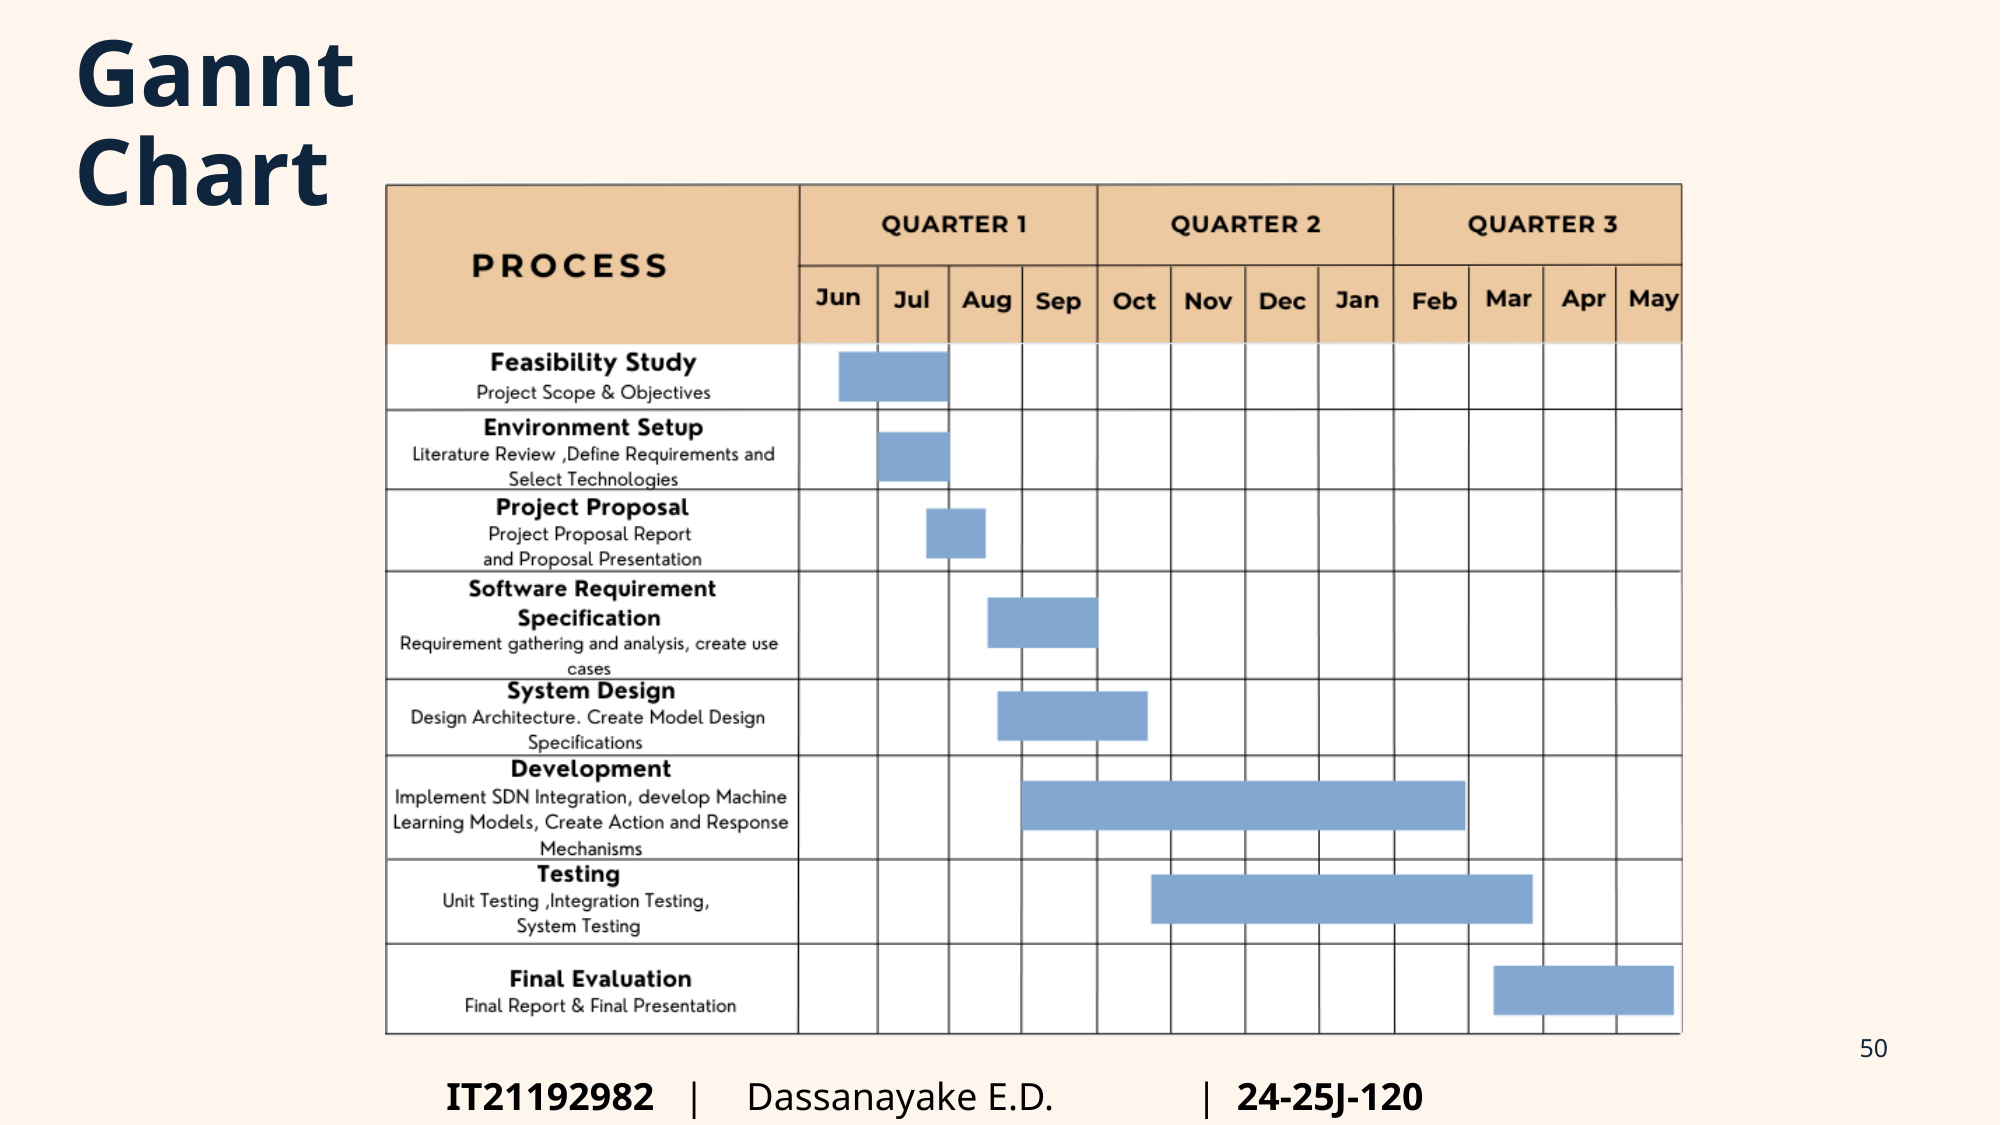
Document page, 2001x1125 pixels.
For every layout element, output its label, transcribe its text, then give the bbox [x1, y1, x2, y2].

text_box IT21192982 | Dassanayake E.D. | 24-25J-120 [431, 1064, 1551, 1125]
picture [385, 182, 1683, 1036]
title Gannt Chart [59, 34, 574, 218]
slide_number 50 [1836, 1020, 1912, 1080]
